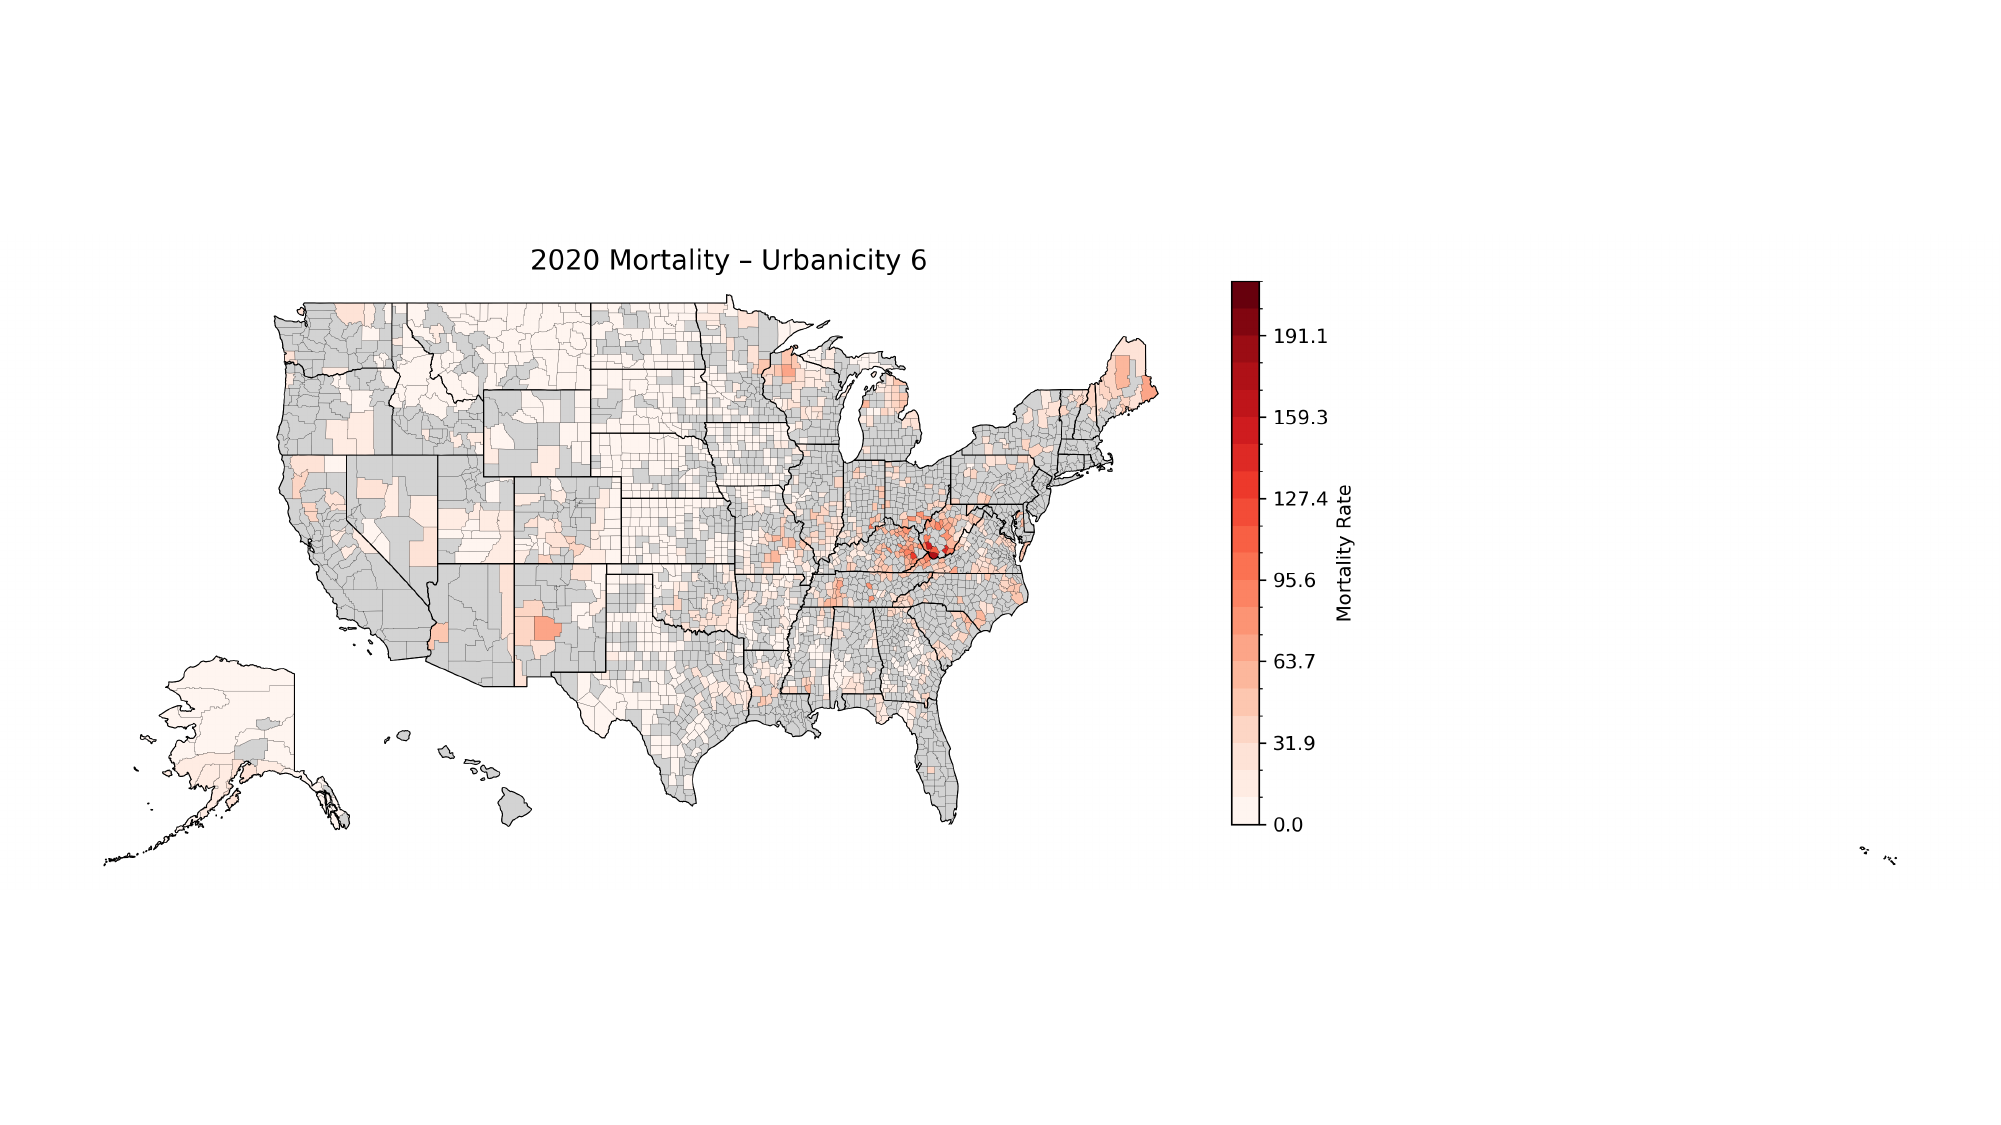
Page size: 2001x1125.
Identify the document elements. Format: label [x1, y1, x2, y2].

picture [0, 234, 2000, 891]
